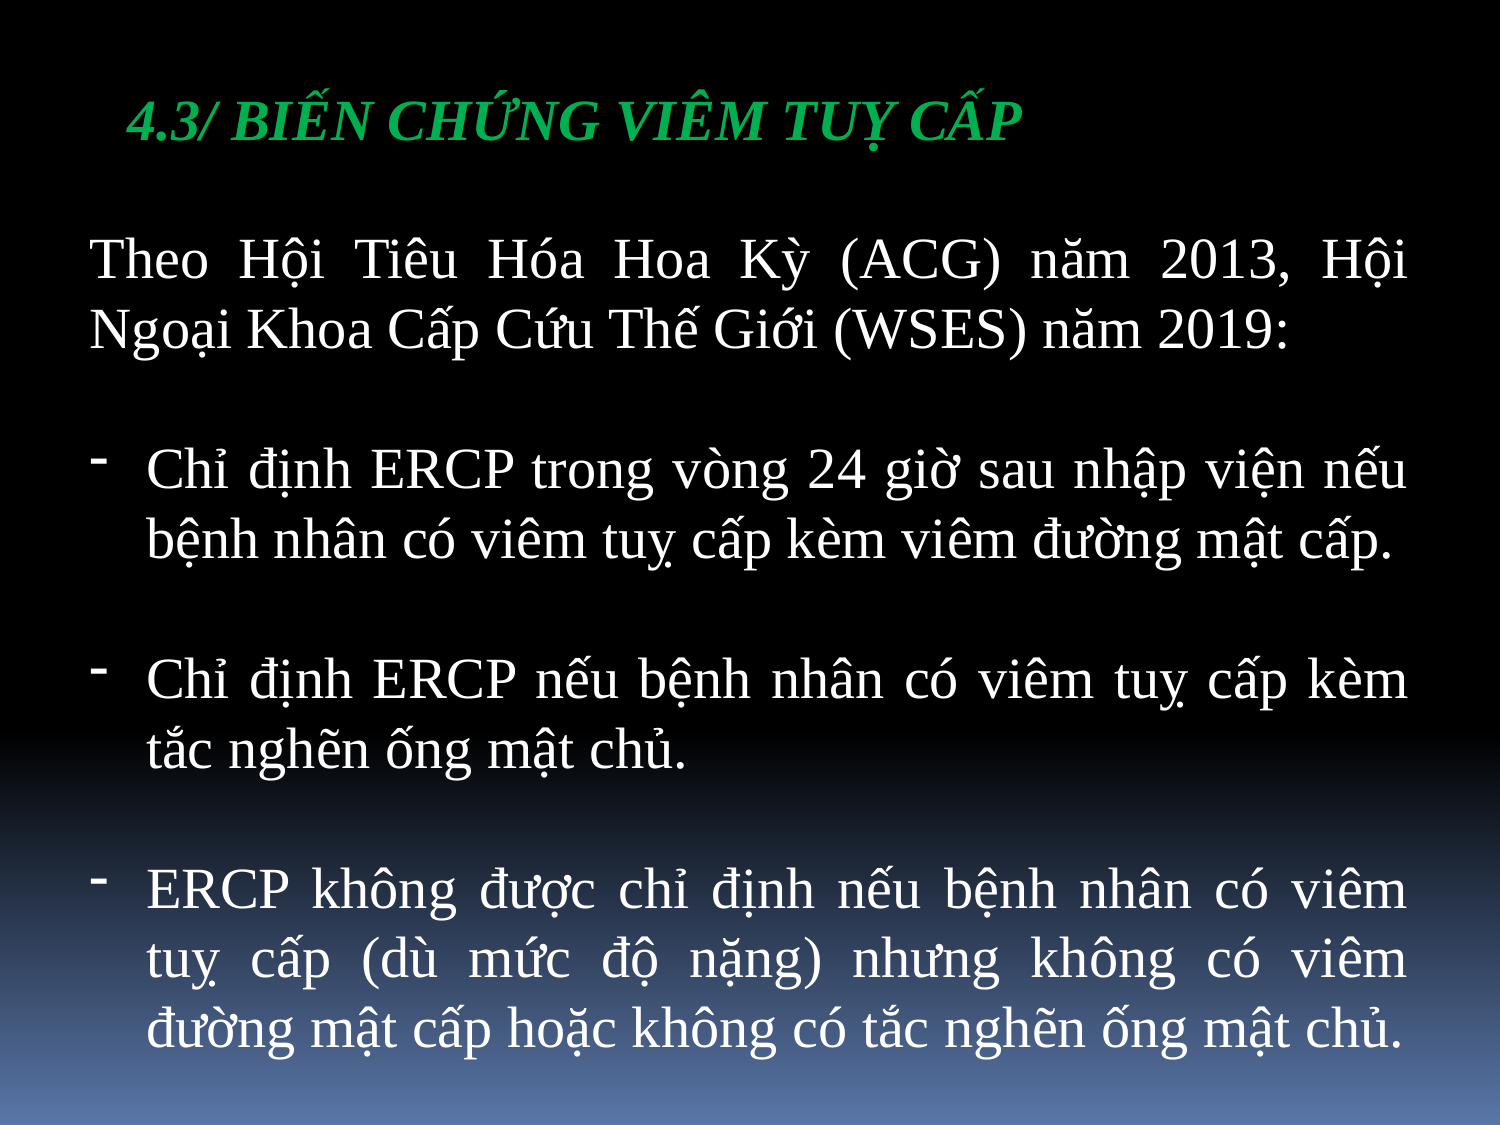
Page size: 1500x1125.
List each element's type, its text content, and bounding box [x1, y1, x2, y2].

text_box 4.3/ BIẾN CHỨNG VIÊM TUỴ CẤP [112, 75, 1462, 160]
text_box Theo Hội Tiêu Hóa Hoa Kỳ (ACG) năm 2013, Hội Ngoại Khoa Cấp Cứu Thế Giới (WSES) năm 2019: Chỉ định ERCP trong vòng 24 giờ sau nhập viện nếu bệnh nhân có viêm tuỵ cấp kèm viêm đường mật cấp. Chỉ định ERCP nếu bệnh nhân có viêm tuỵ cấp kèm tắc nghẽn ống mật chủ. ERCP không được chỉ định nếu bệnh nhân có viêm tuỵ cấp (dù mức độ nặng) nhưng không có viêm đường mật cấp hoặc không có tắc nghẽn ống mật chủ. [75, 212, 1424, 1125]
